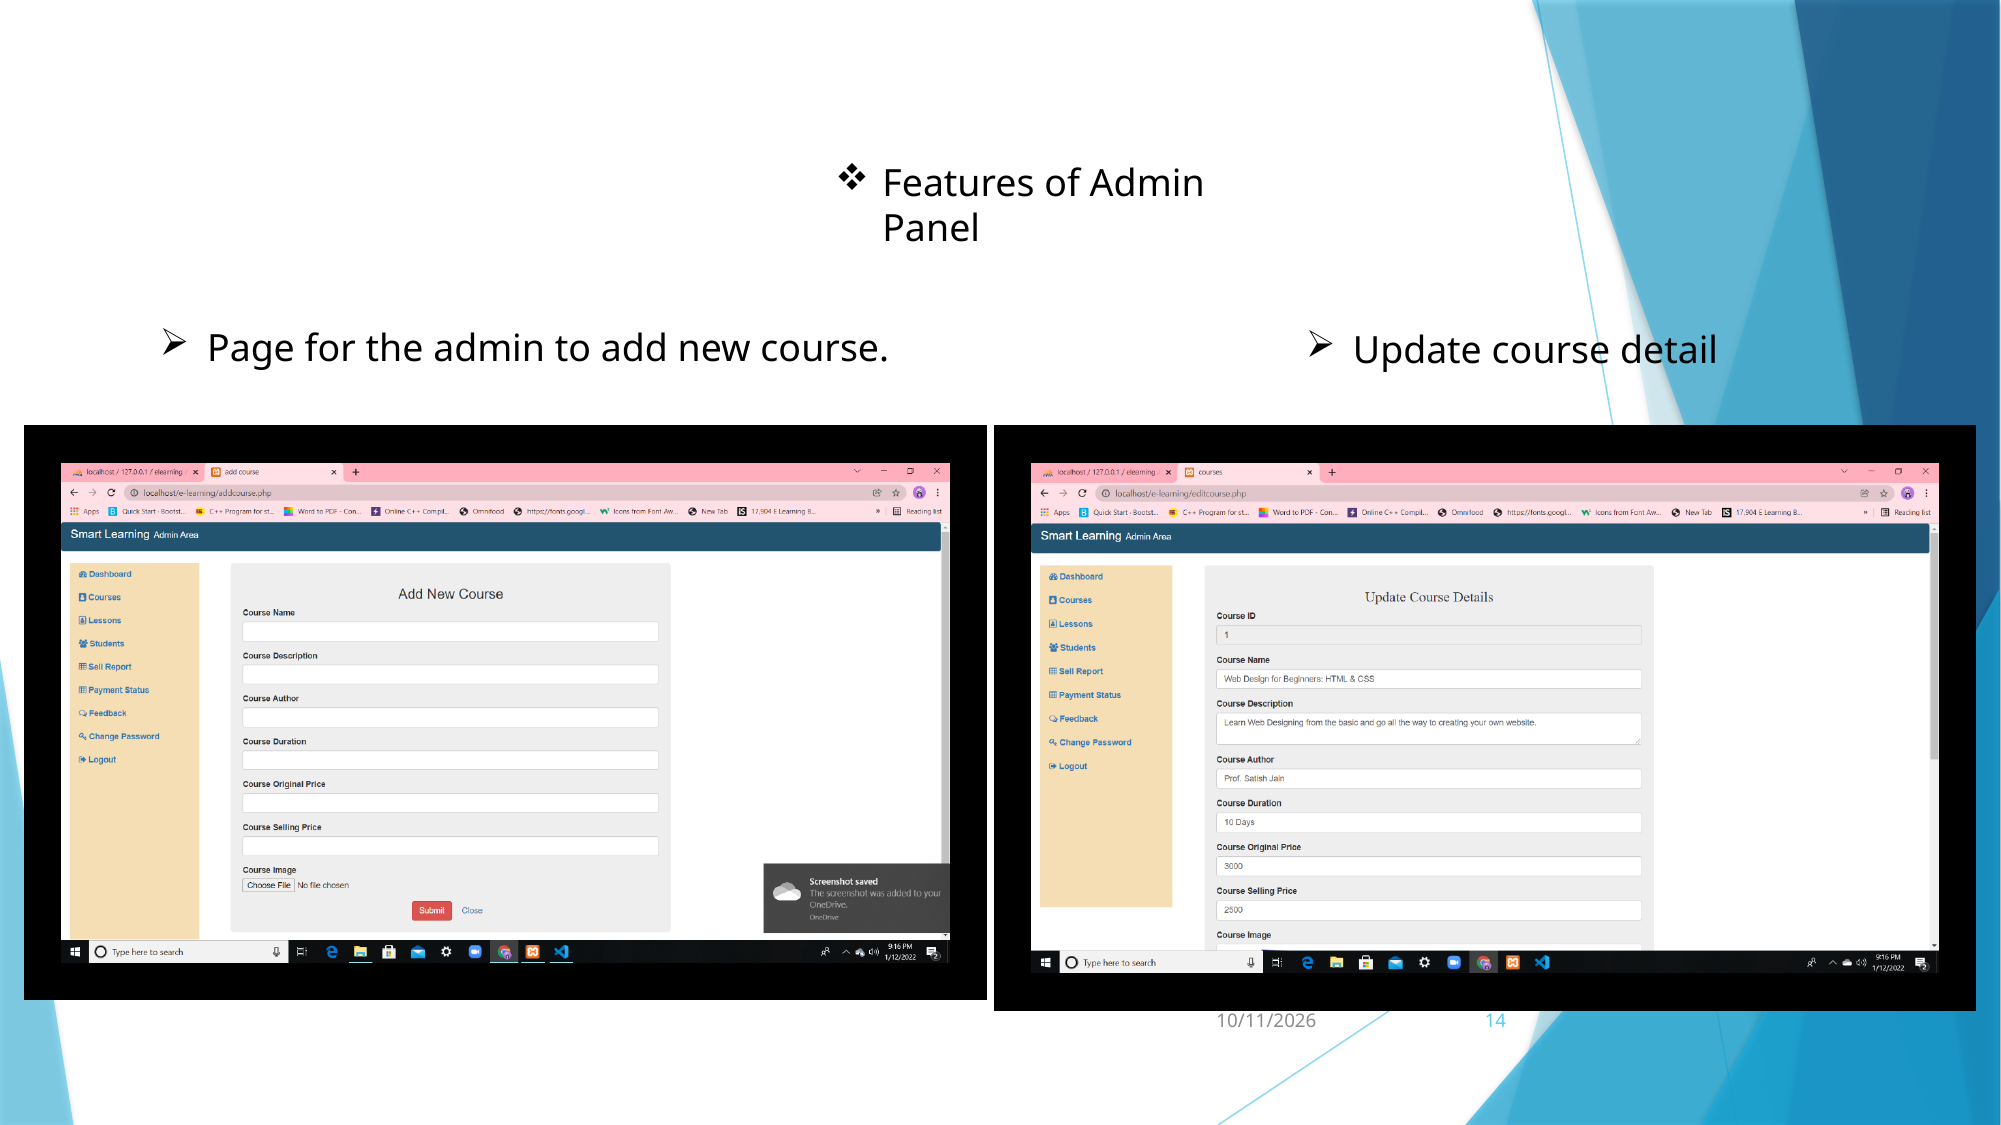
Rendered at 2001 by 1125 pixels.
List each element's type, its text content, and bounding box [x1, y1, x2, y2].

picture [1030, 462, 1940, 974]
text_box Update course detail [1291, 319, 1742, 379]
picture [60, 462, 951, 964]
text_box Features of Admin Panel [820, 151, 1318, 257]
slide_number 14 [1409, 1011, 1522, 1051]
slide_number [1181, 1011, 1332, 1051]
text_box Page for the admin to add new course. [145, 316, 939, 377]
